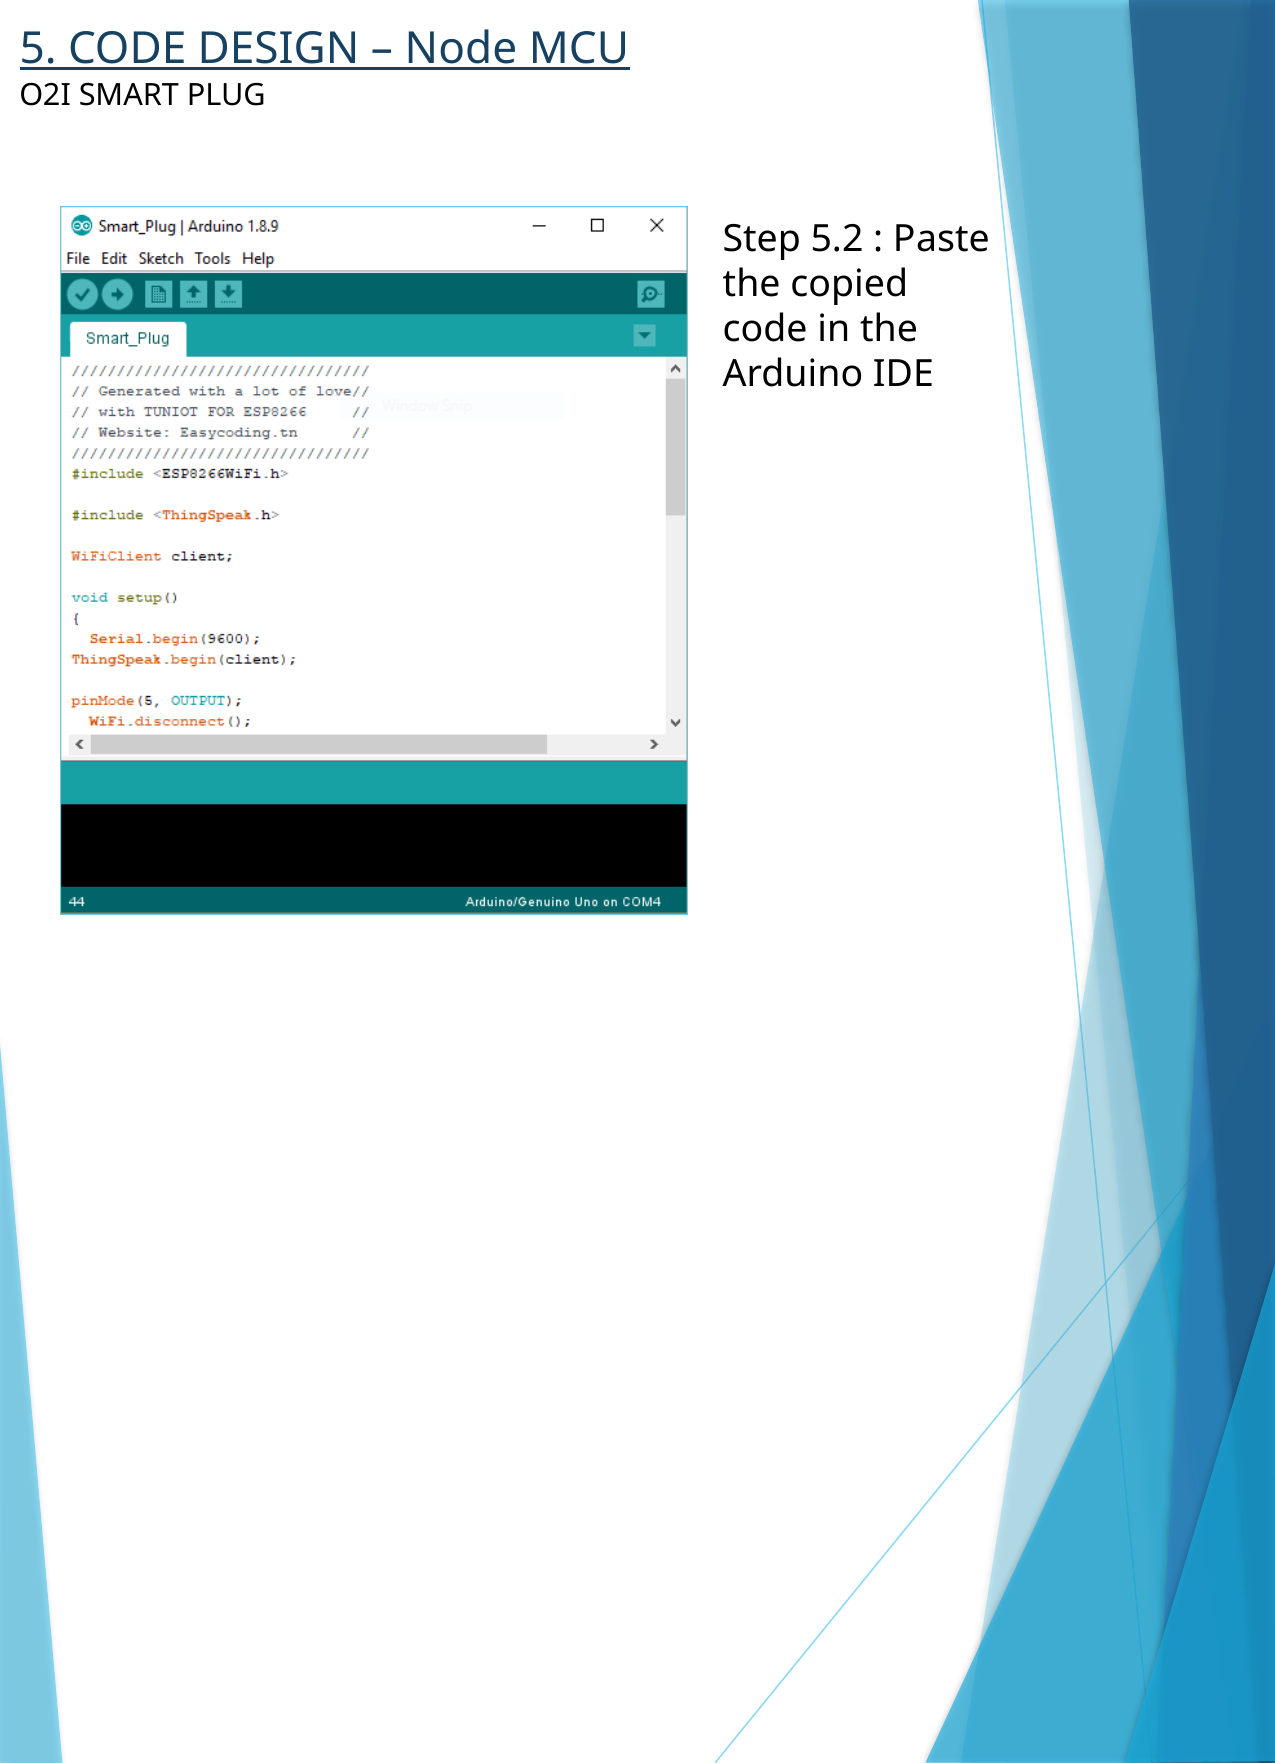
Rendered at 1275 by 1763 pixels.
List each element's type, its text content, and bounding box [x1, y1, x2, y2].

picture [60, 205, 688, 915]
text_box 5. CODE DESIGN – Node MCU [4, 11, 1061, 170]
text_box Step 5.2 : Paste the copied code in the Arduino IDE [707, 206, 1011, 401]
text_box O2I SMART PLUG [4, 67, 1044, 120]
